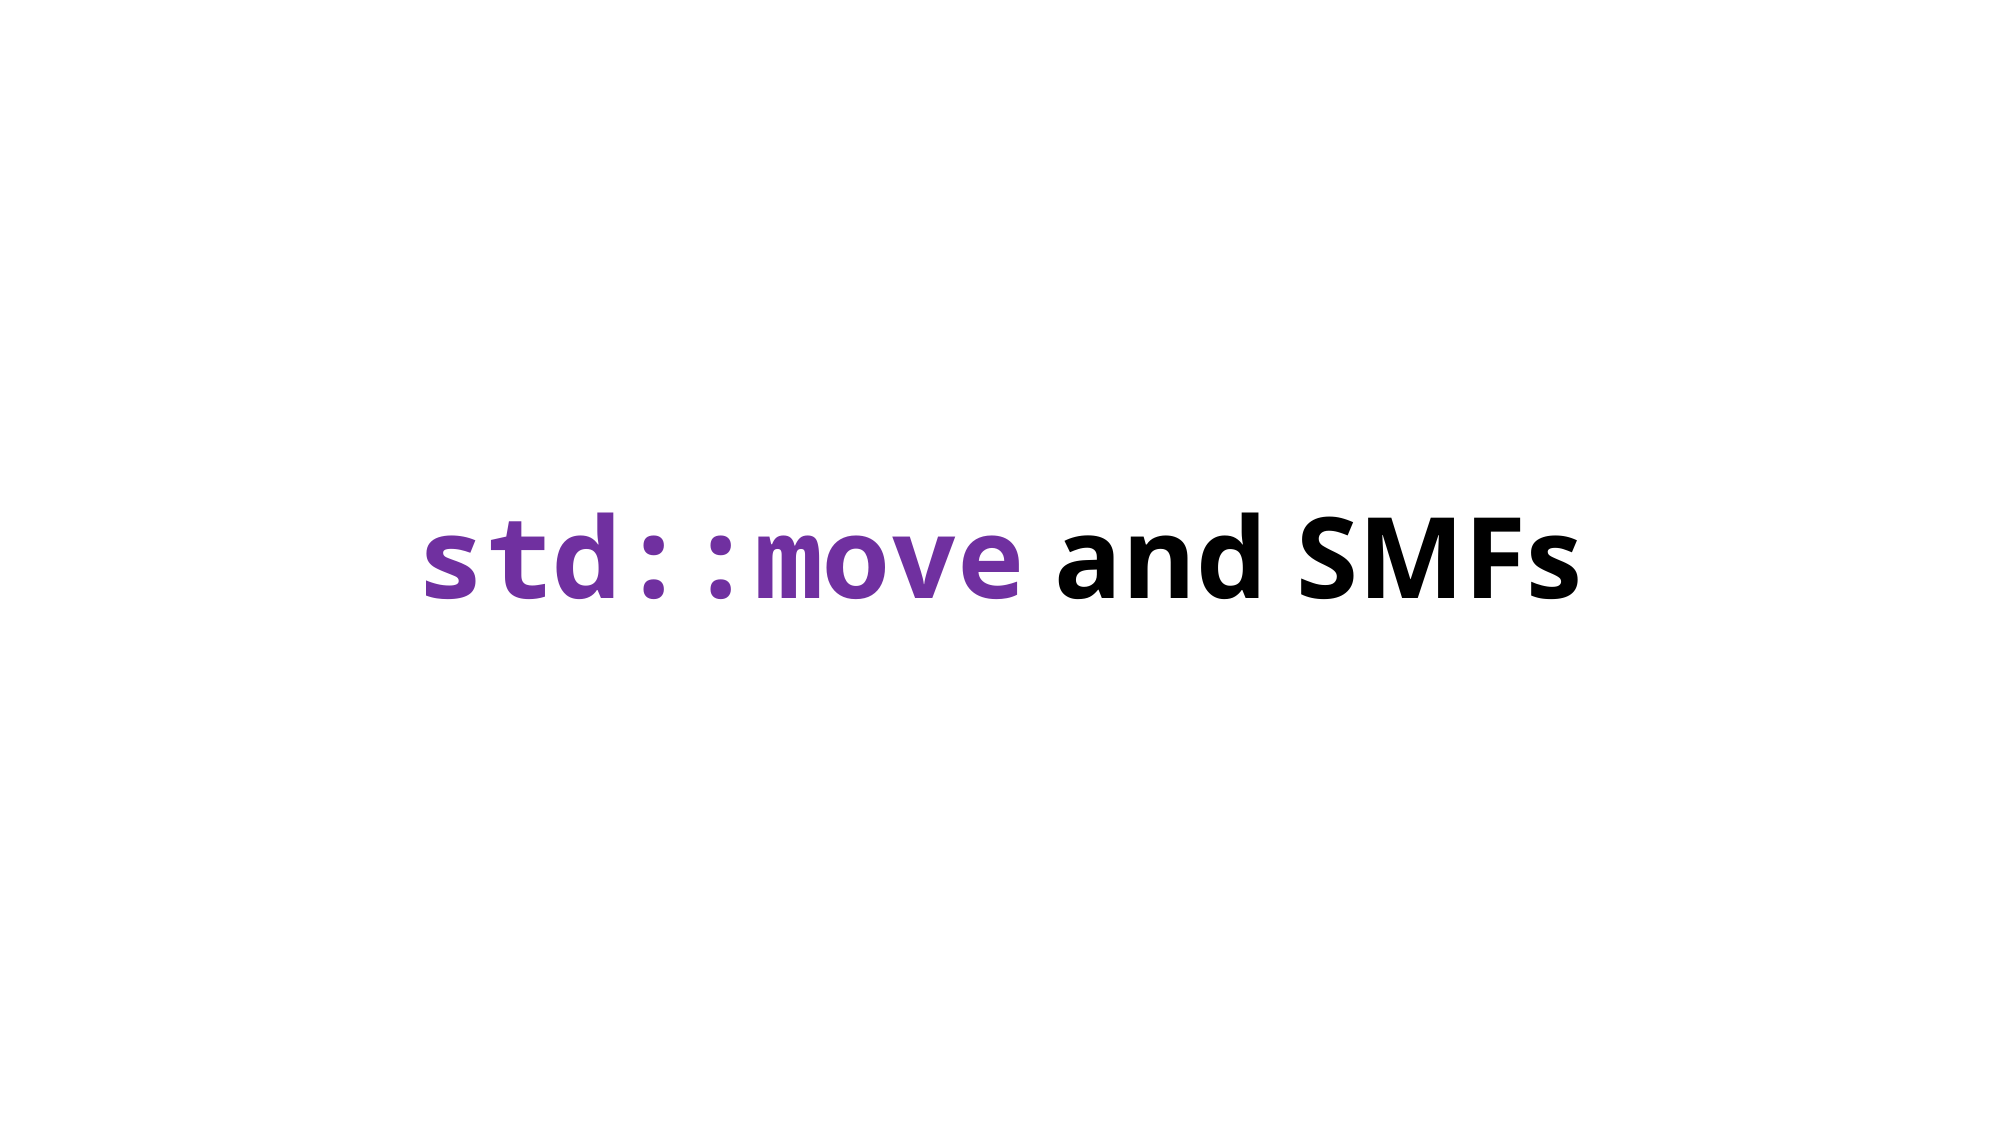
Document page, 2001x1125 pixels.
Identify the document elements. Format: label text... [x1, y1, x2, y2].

title std::move and SMFs [64, 499, 1936, 626]
